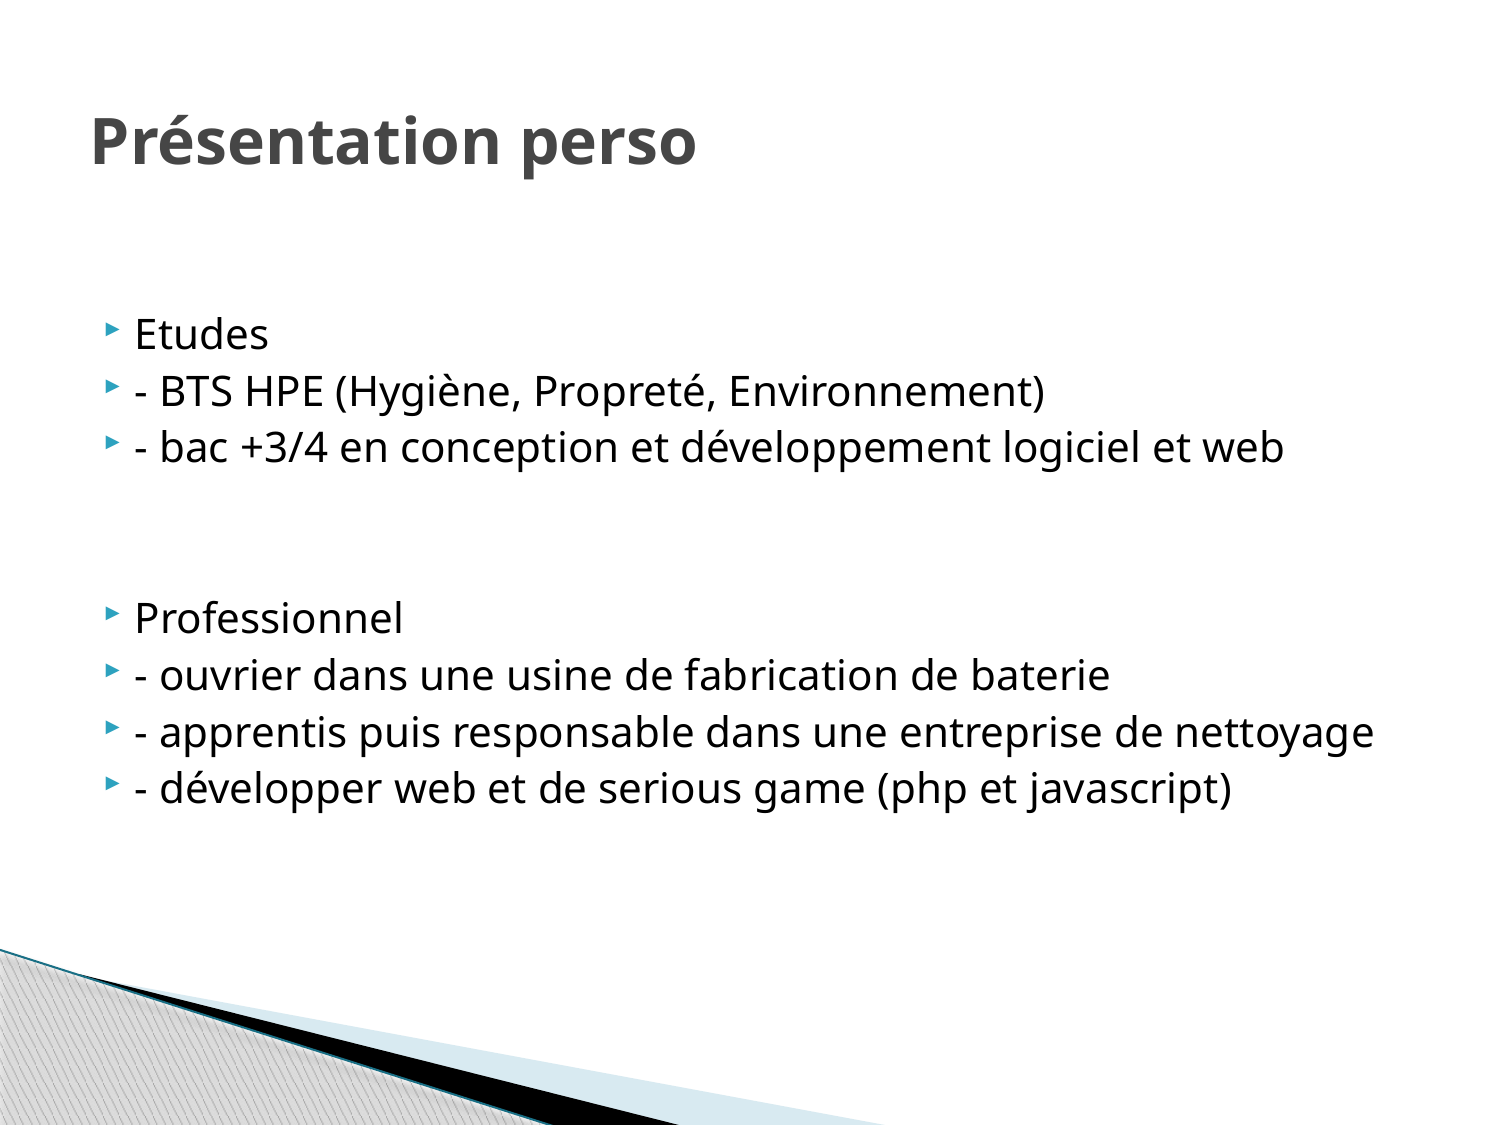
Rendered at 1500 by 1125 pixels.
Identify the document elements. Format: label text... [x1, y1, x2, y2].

title Présentation perso [75, 45, 1425, 233]
list Etudes - BTS HPE (Hygiène, Propreté, Environnement) - bac +3/4 en conception et développement logiciel et web Professionnel - ouvrier dans une usine de fabrication de baterie - apprentis puis responsable dans une entreprise de nettoyage - développer web et de serious game (php et javascript) [75, 243, 1425, 986]
